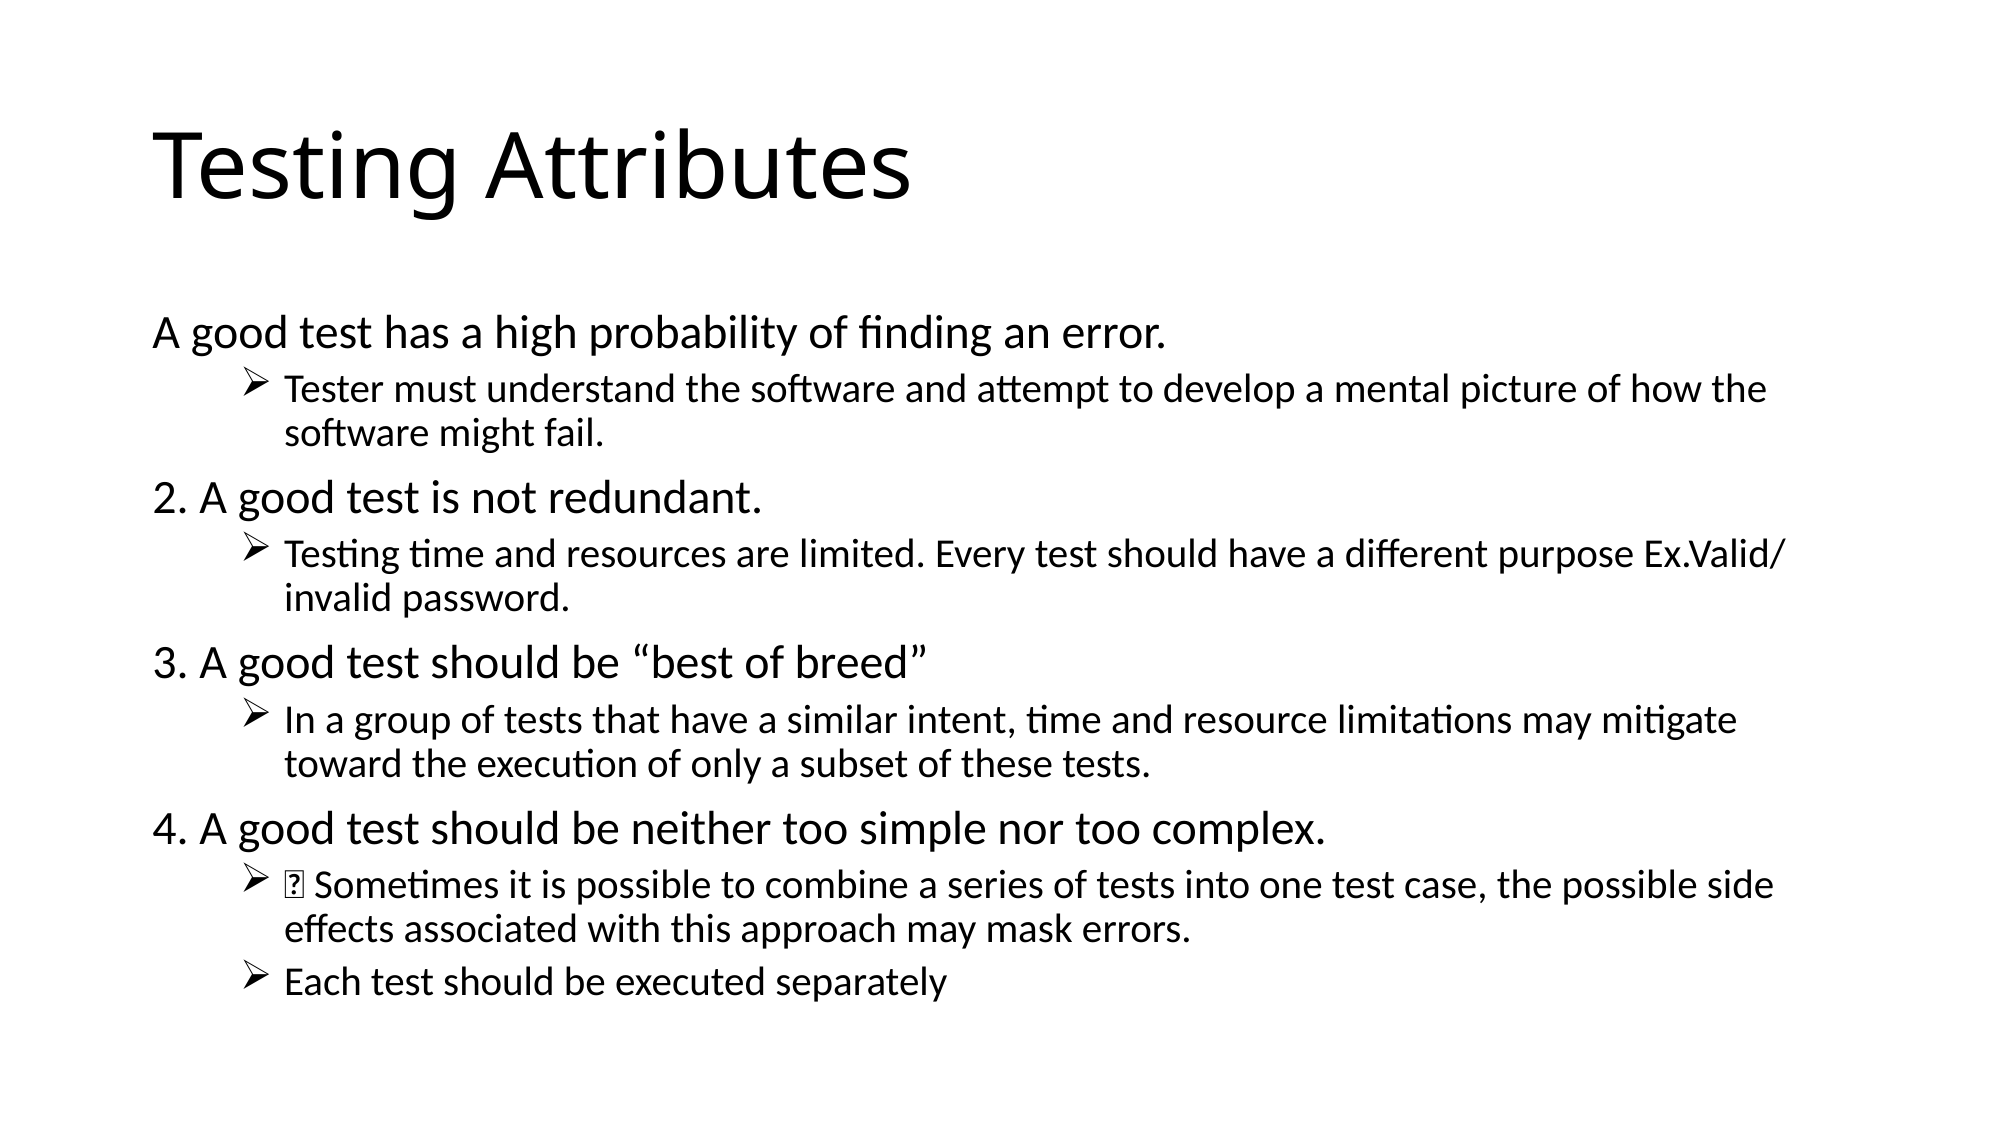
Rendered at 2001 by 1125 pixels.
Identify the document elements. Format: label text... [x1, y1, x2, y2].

title Testing Attributes [137, 59, 1863, 278]
list A good test has a high probability of finding an error. Tester must understand the software and attempt to develop a mental picture of how the software might fail. 2. A good test is not redundant. Testing time and resources are limited. Every test should have a different purpose Ex.Valid/ invalid password. 3. A good test should be “best of breed” In a group of tests that have a similar intent, time and resource limitations may mitigate toward the execution of only a subset of these tests. 4. A good test should be neither too simple nor too complex.  Sometimes it is possible to combine a series of tests into one test case, the possible side effects associated with this approach may mask errors. Each test should be executed separately [137, 299, 1863, 1014]
